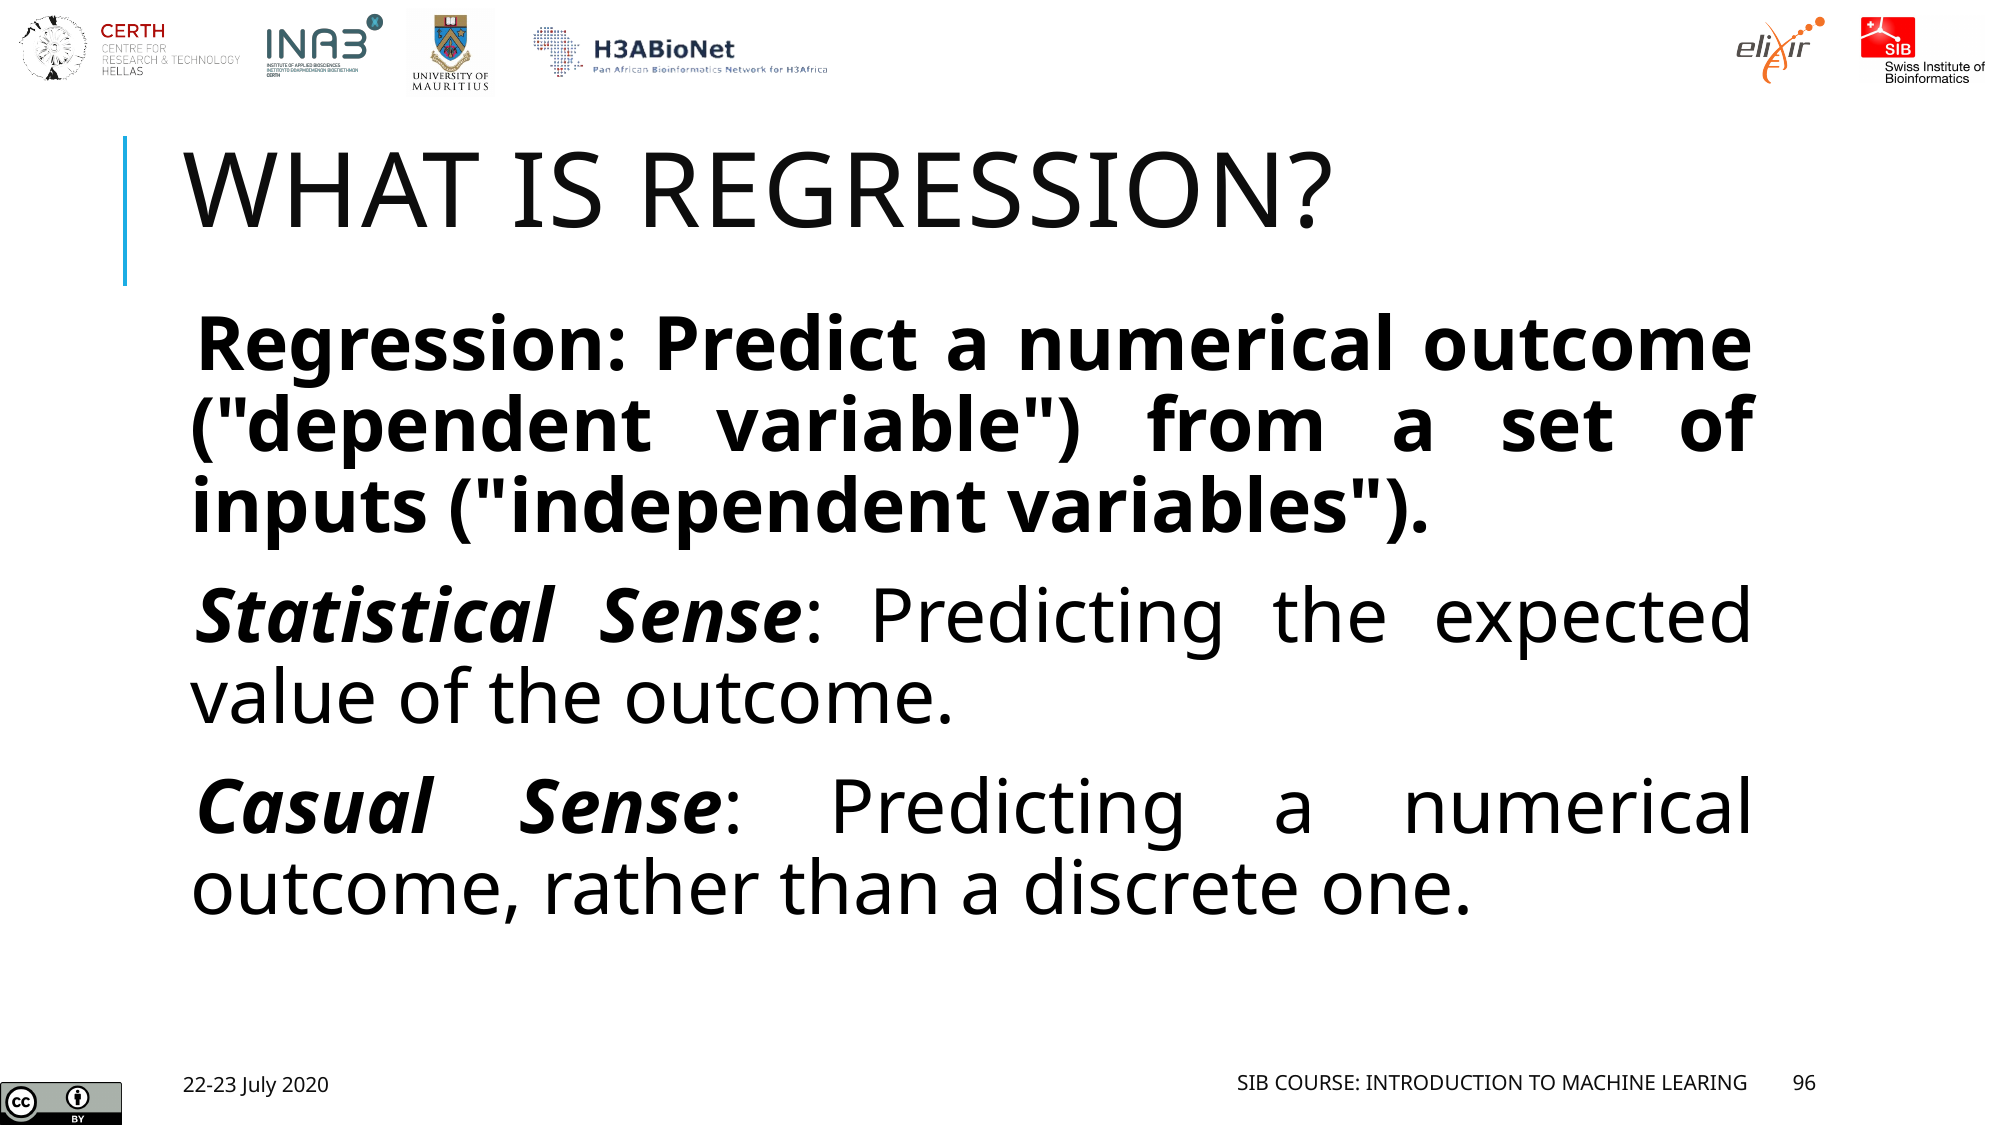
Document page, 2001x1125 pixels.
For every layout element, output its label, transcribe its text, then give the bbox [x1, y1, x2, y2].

list Regression: Predict a numerical outcome ("dependent variable") from a set of inputs ("independent variables"). Statistical Sense: Predicting the expected value of the outcome. Casual Sense: Predicting a numerical outcome, rather than a discrete one. [168, 298, 1763, 1035]
slide_number 96 [1777, 1061, 1938, 1107]
title What is regression? [168, 96, 1763, 298]
picture [529, 23, 834, 81]
picture [19, 15, 240, 81]
picture [1731, 13, 1825, 85]
picture [261, 7, 385, 81]
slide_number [168, 1061, 522, 1107]
picture [1859, 15, 1985, 83]
picture [406, 8, 495, 96]
picture [0, 1082, 122, 1125]
footer SIB Course: Introduction to Machine Learing [794, 1061, 1763, 1107]
